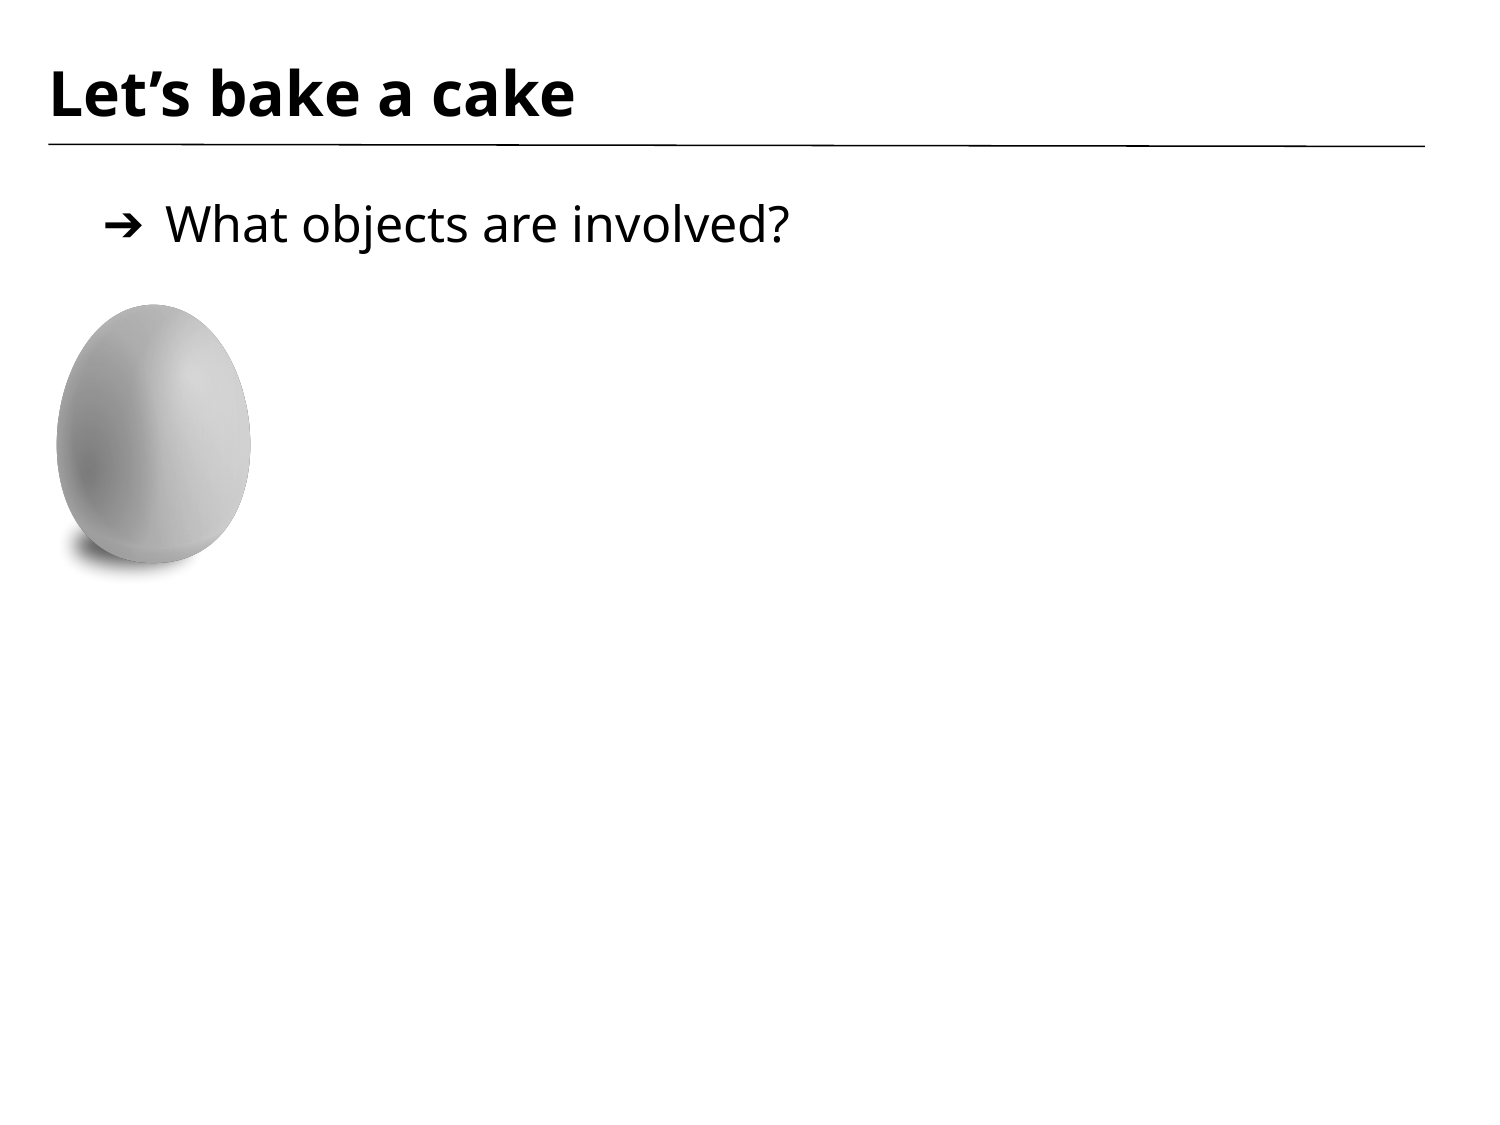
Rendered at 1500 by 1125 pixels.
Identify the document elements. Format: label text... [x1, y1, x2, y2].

title Let’s bake a cake [33, 32, 1384, 145]
picture [33, 277, 270, 600]
list What objects are involved? [75, 177, 1425, 300]
